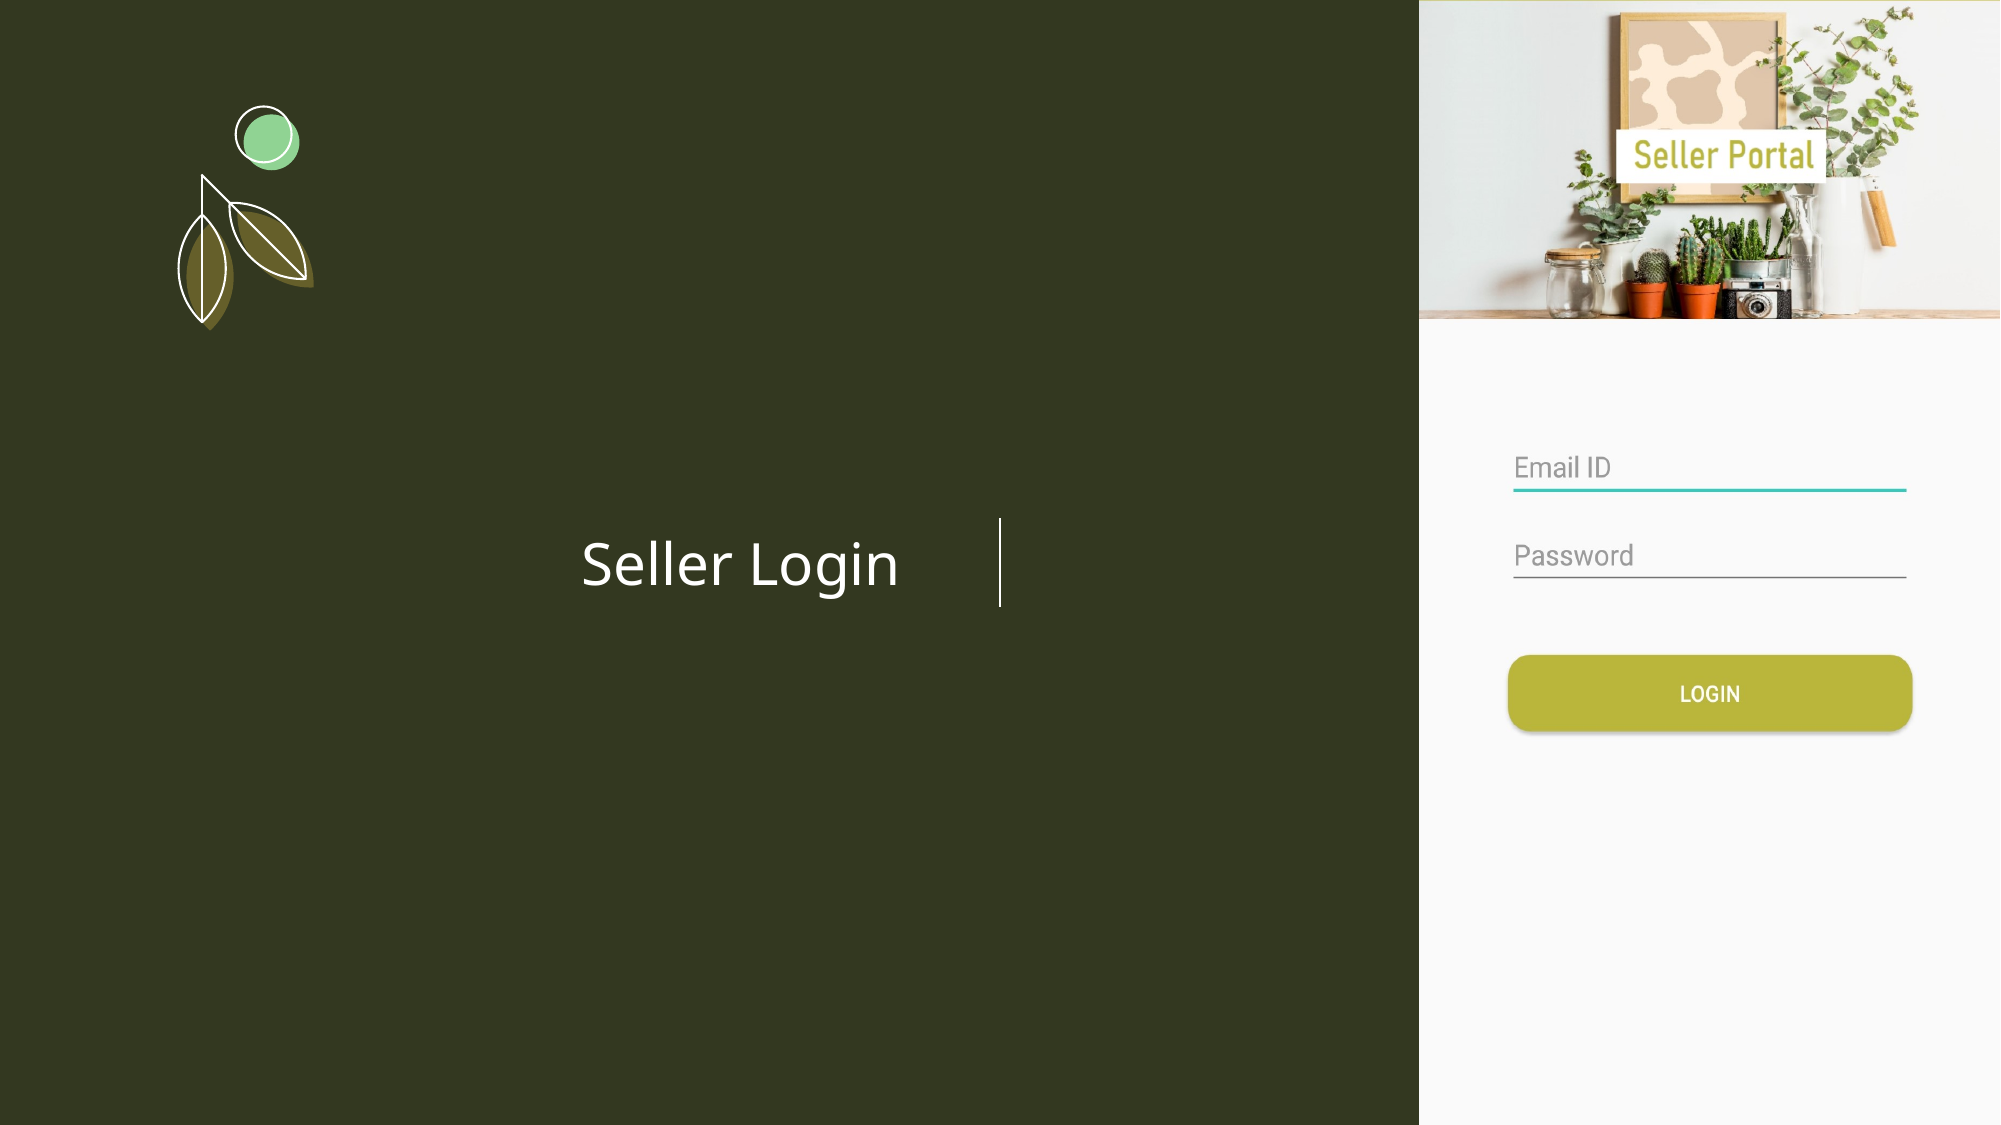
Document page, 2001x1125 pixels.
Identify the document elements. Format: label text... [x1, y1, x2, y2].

picture [1418, 0, 2000, 1125]
text_box Seller Login [567, 519, 1413, 605]
